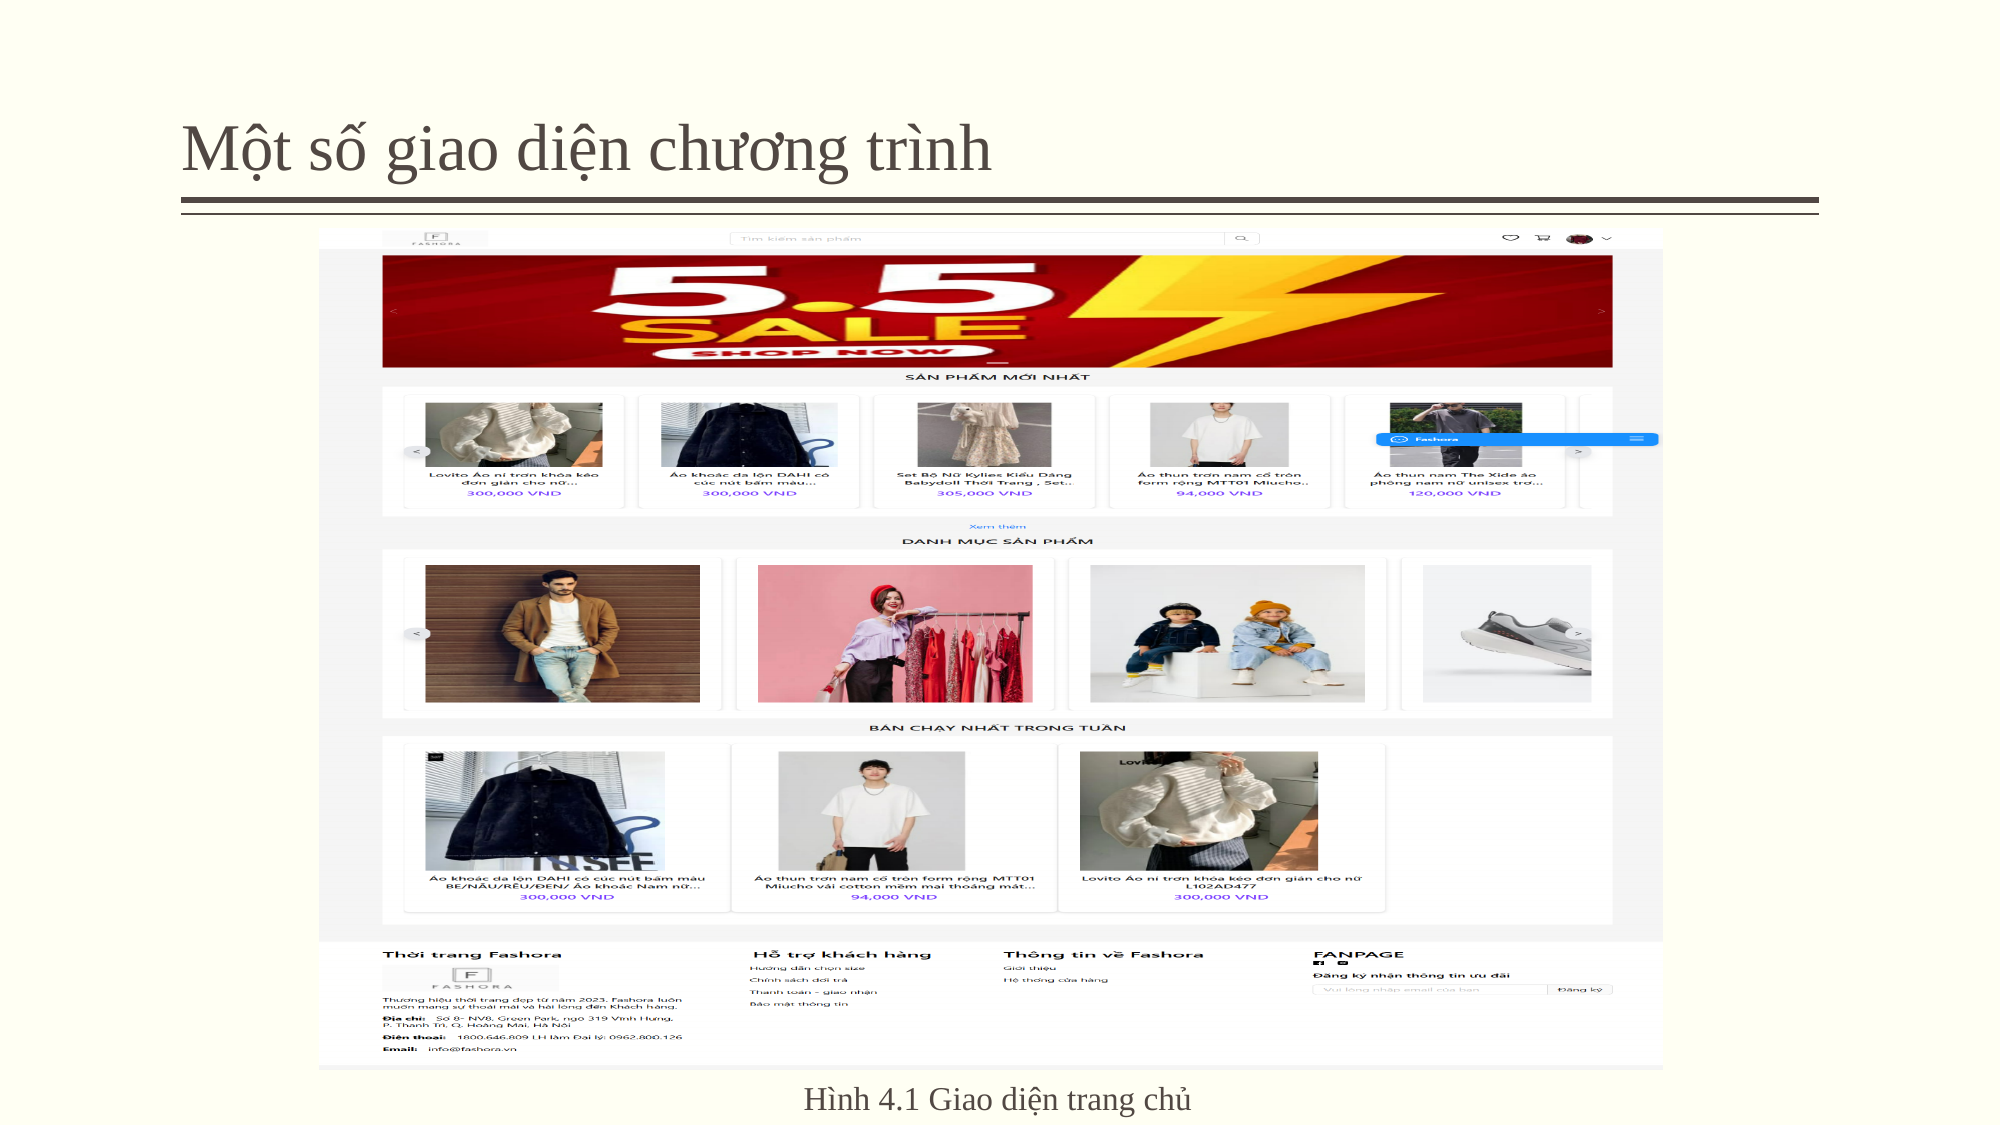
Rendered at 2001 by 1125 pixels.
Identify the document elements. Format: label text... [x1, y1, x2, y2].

picture [319, 228, 1663, 1070]
title Một số giao diện chương trình [181, 12, 1819, 193]
text_box Hình 4.1 Giao diện trang chủ [789, 1079, 1208, 1125]
